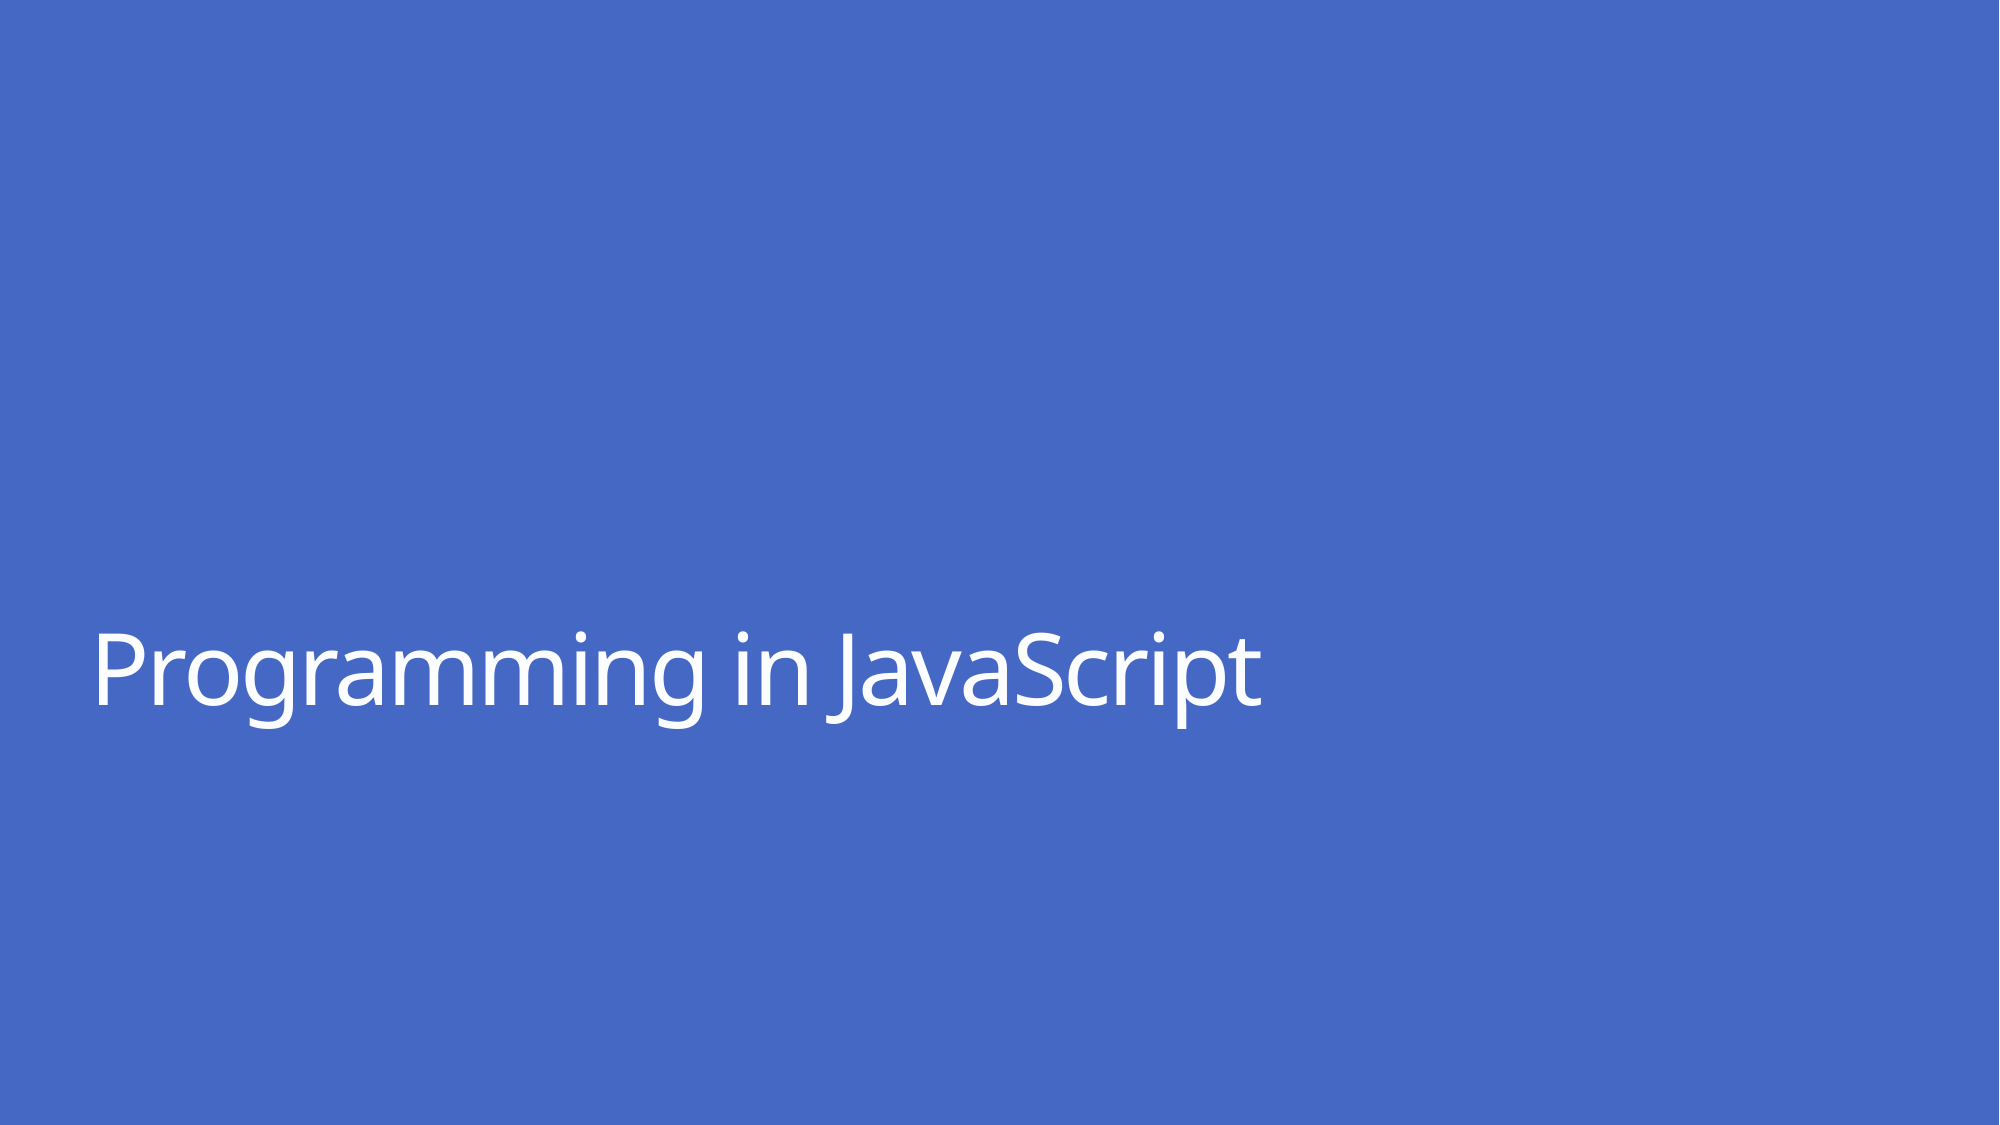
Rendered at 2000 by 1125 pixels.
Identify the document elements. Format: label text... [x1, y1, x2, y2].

title Programming in JavaScript [89, 619, 1953, 937]
